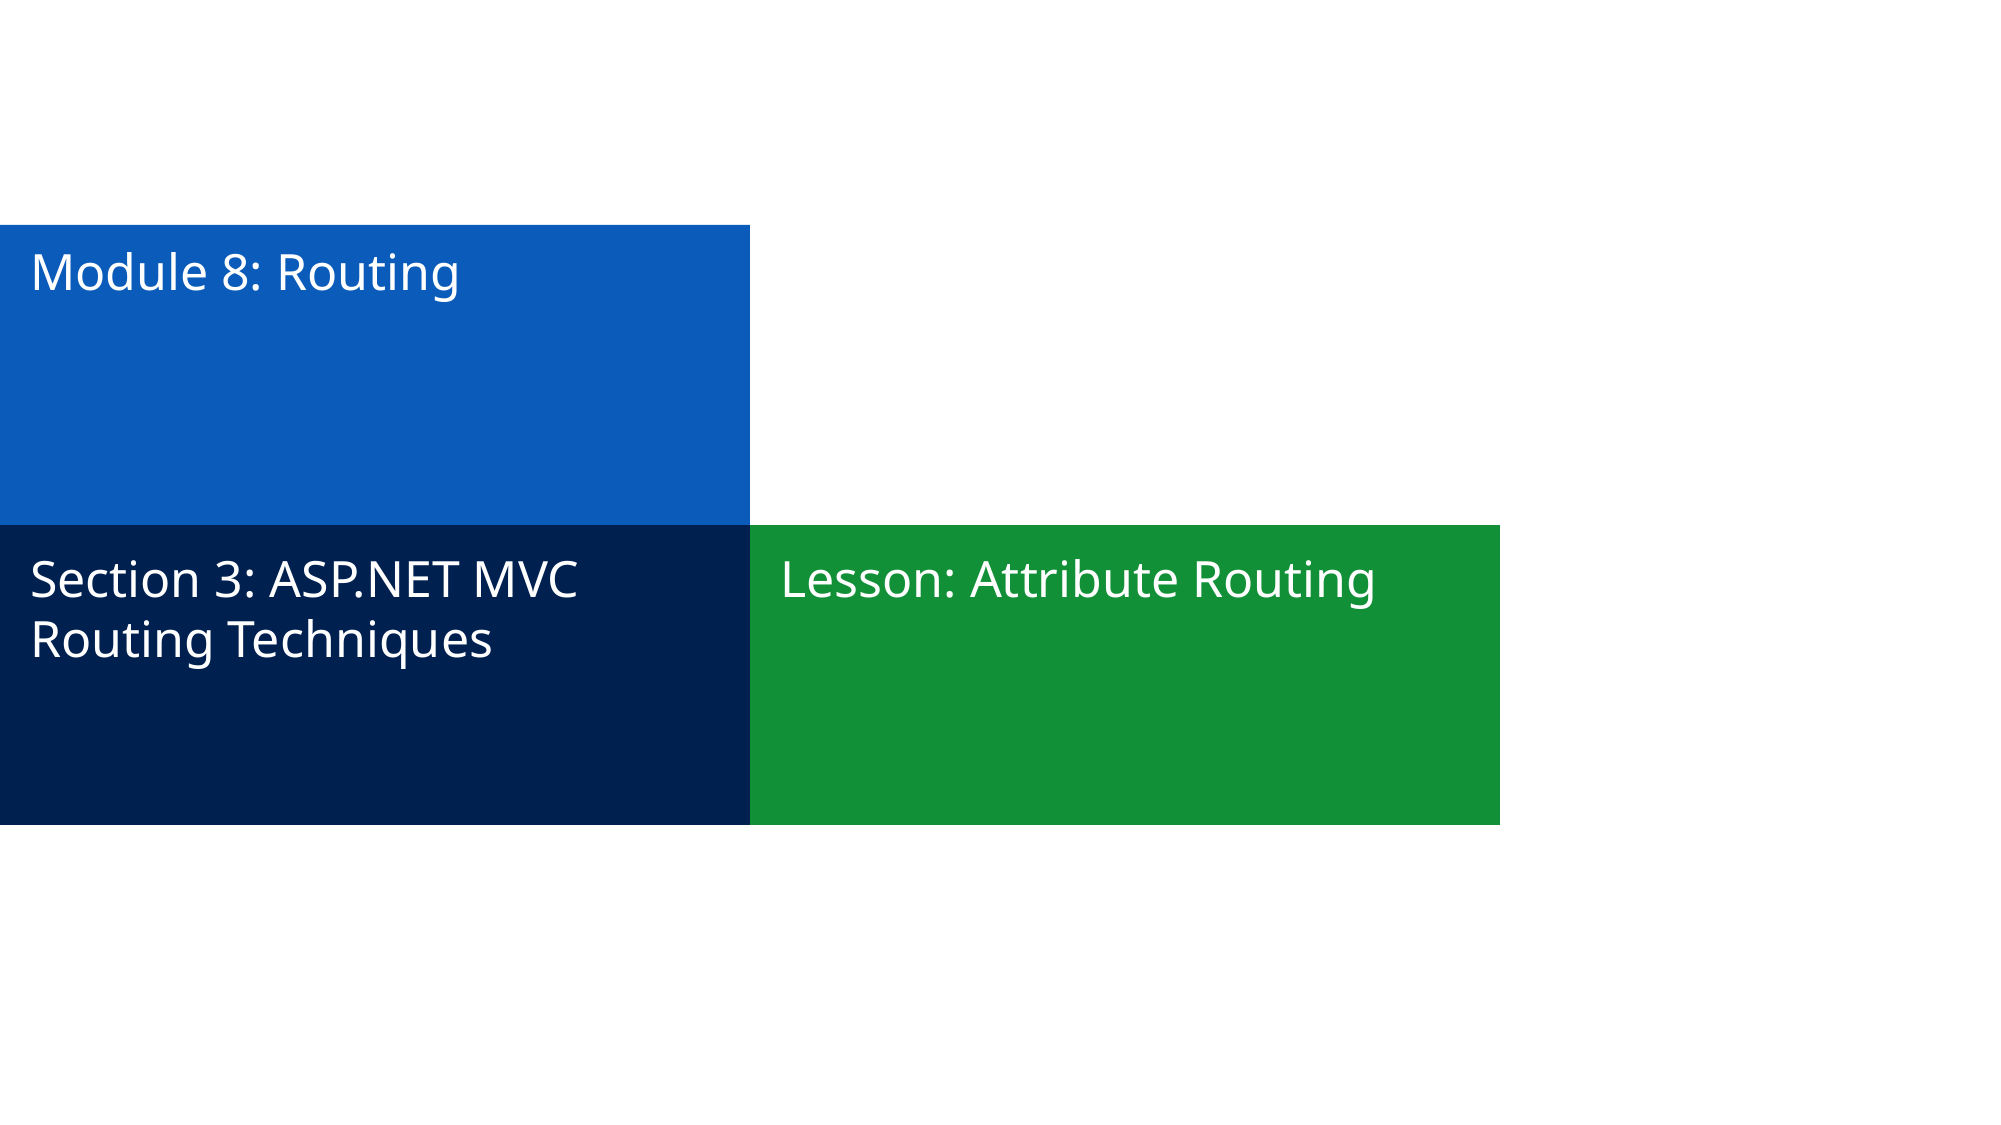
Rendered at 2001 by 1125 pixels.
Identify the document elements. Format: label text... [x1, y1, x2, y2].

title Module 8: Routing [0, 224, 750, 525]
list Lesson: Attribute Routing [750, 525, 1500, 825]
list Section 3: ASP.NET MVC Routing Techniques [0, 525, 750, 825]
